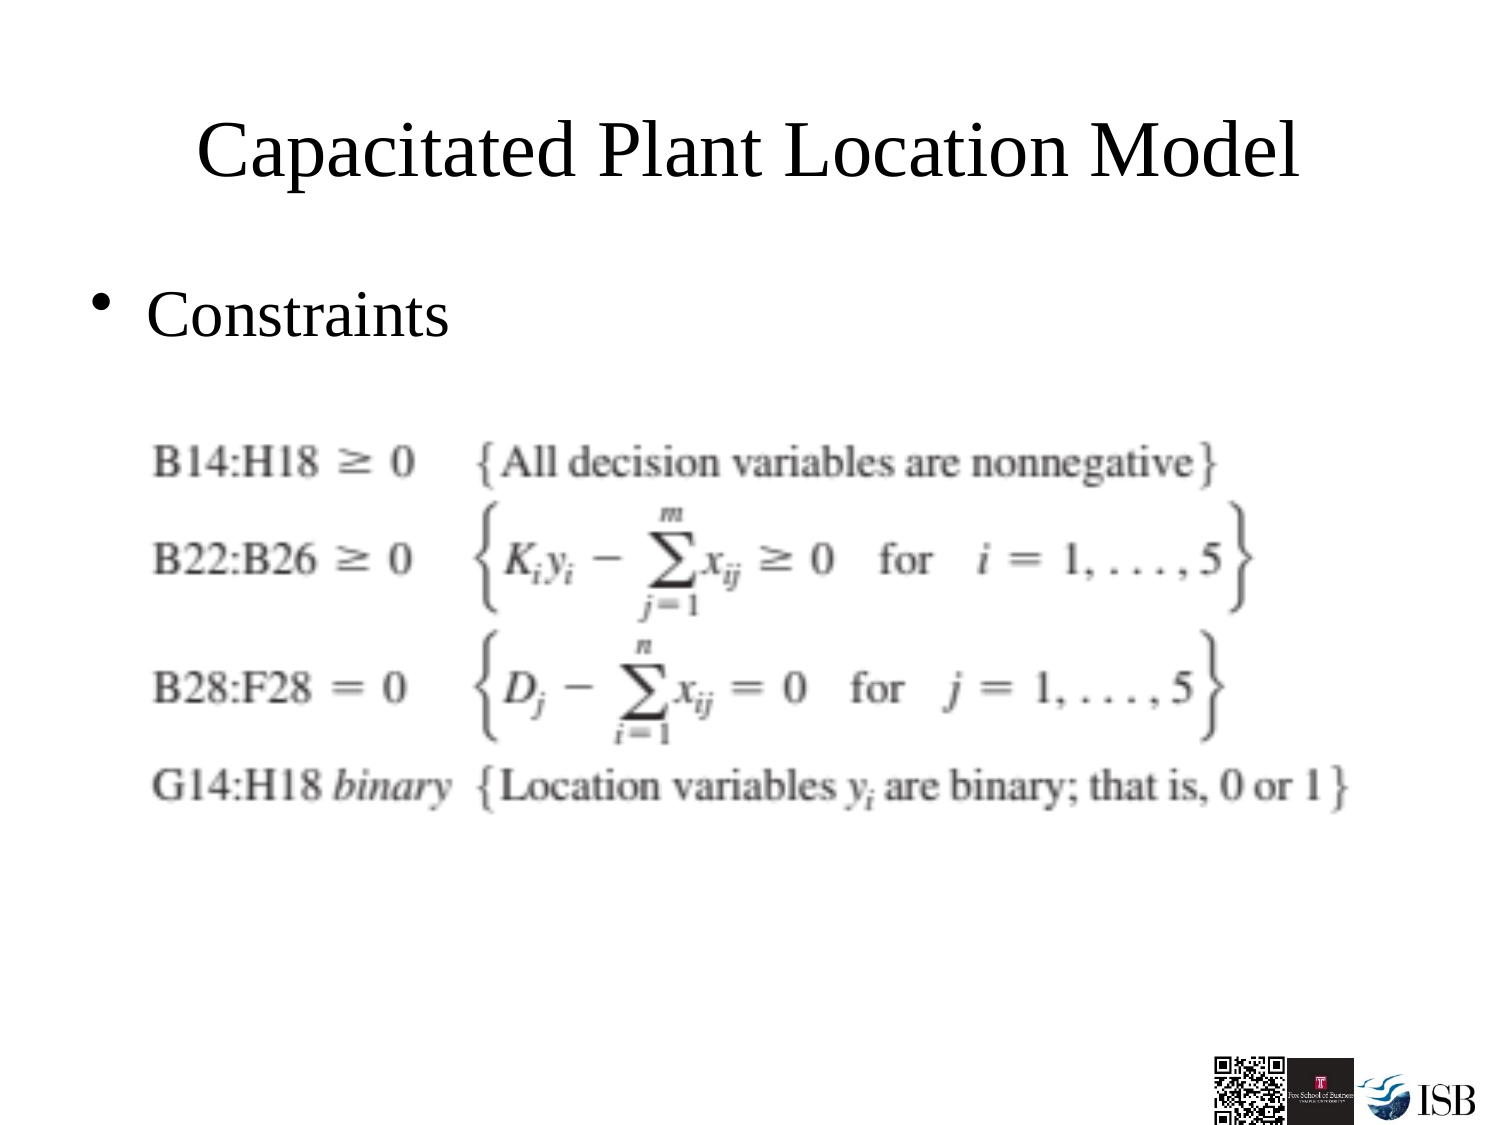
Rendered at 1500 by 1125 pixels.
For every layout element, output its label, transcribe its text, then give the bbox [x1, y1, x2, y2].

picture [1212, 1055, 1475, 1125]
title Capacitated Plant Location Model [112, 50, 1388, 238]
picture [140, 435, 1359, 823]
list Constraints [75, 262, 1425, 370]
